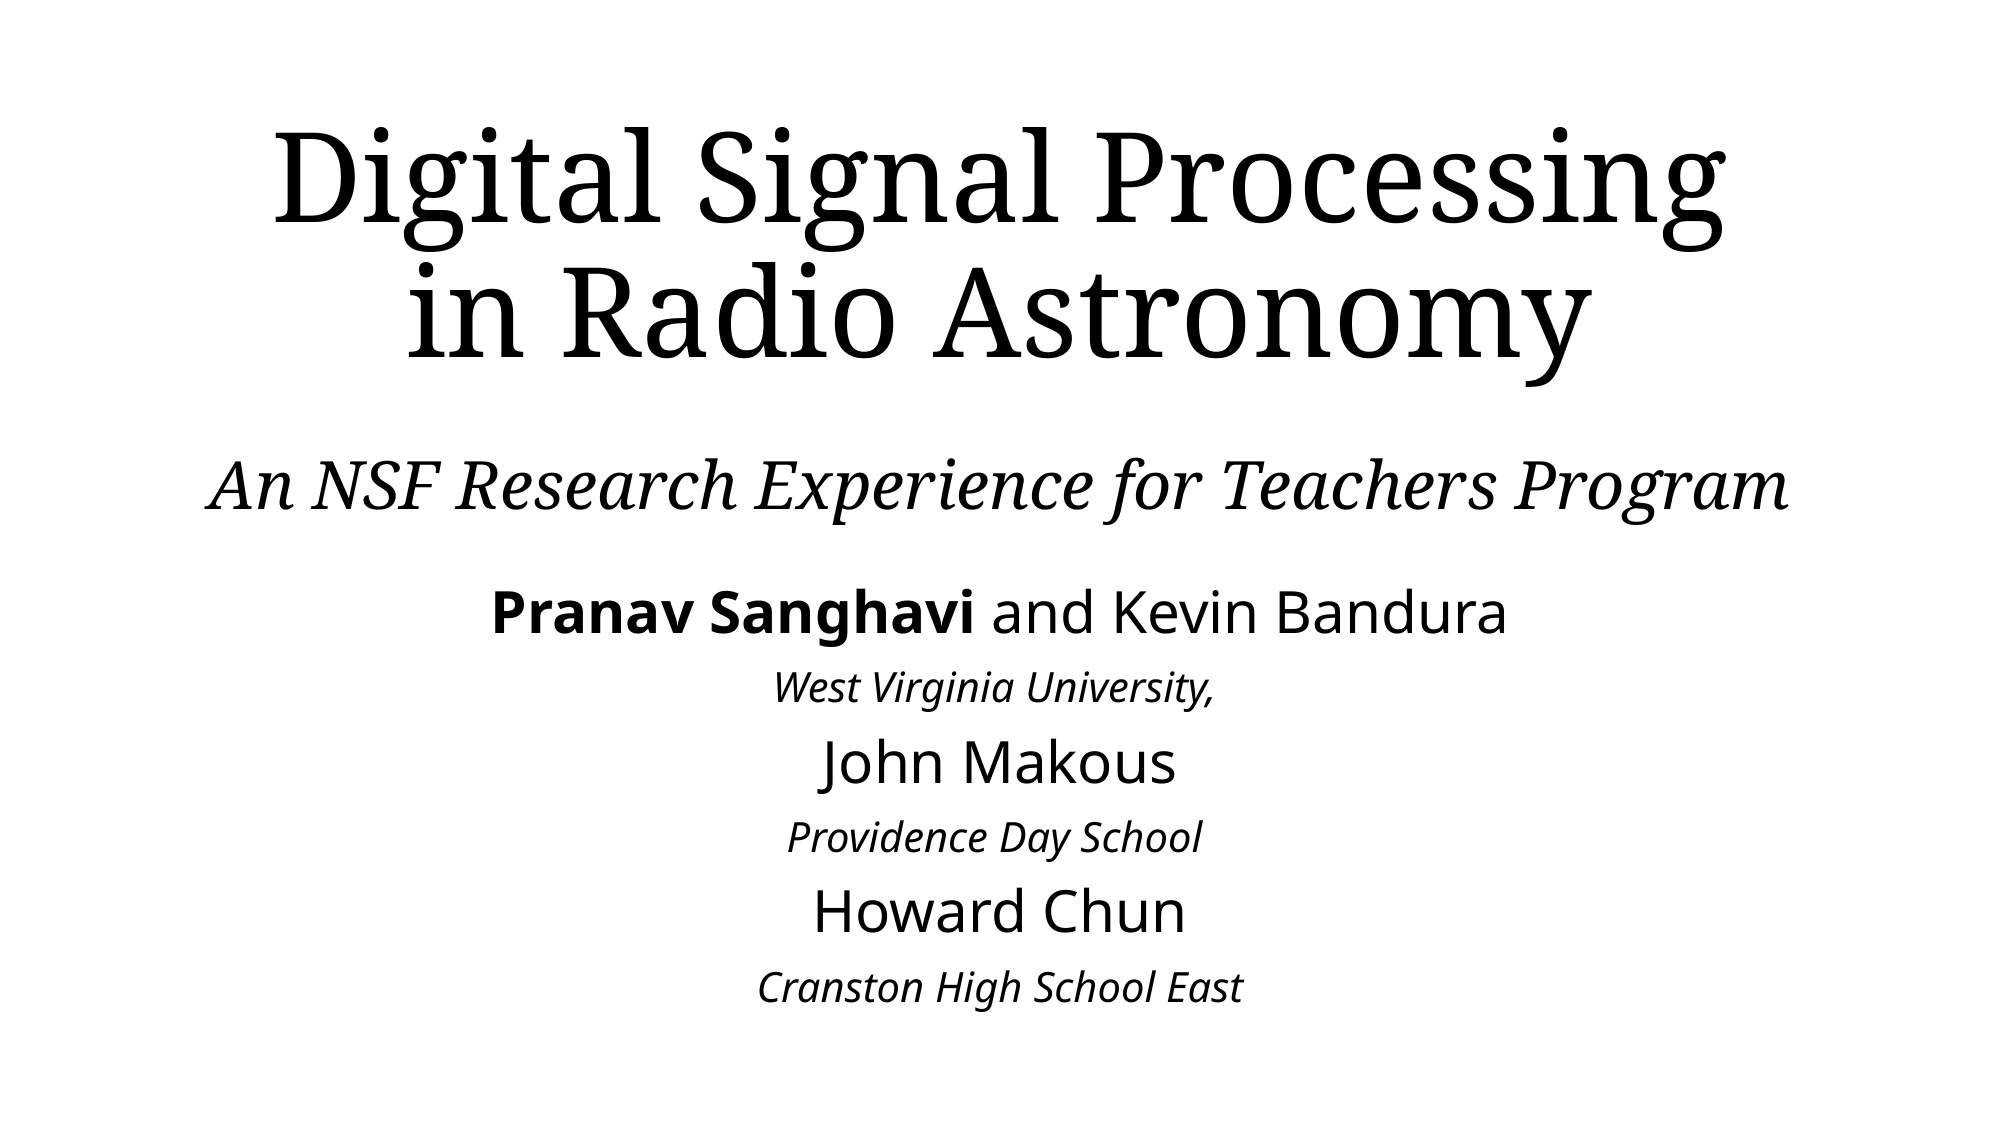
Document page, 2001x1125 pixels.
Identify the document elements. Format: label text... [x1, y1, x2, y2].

title Digital Signal Processing in Radio Astronomy [249, 0, 1750, 392]
subtitle Pranav Sanghavi and Kevin Bandura West Virginia University, John Makous Providence Day School Howard Chun Cranston High School East [154, 575, 1846, 1023]
text_box An NSF Research Experience for Teachers Program [193, 435, 1807, 531]
